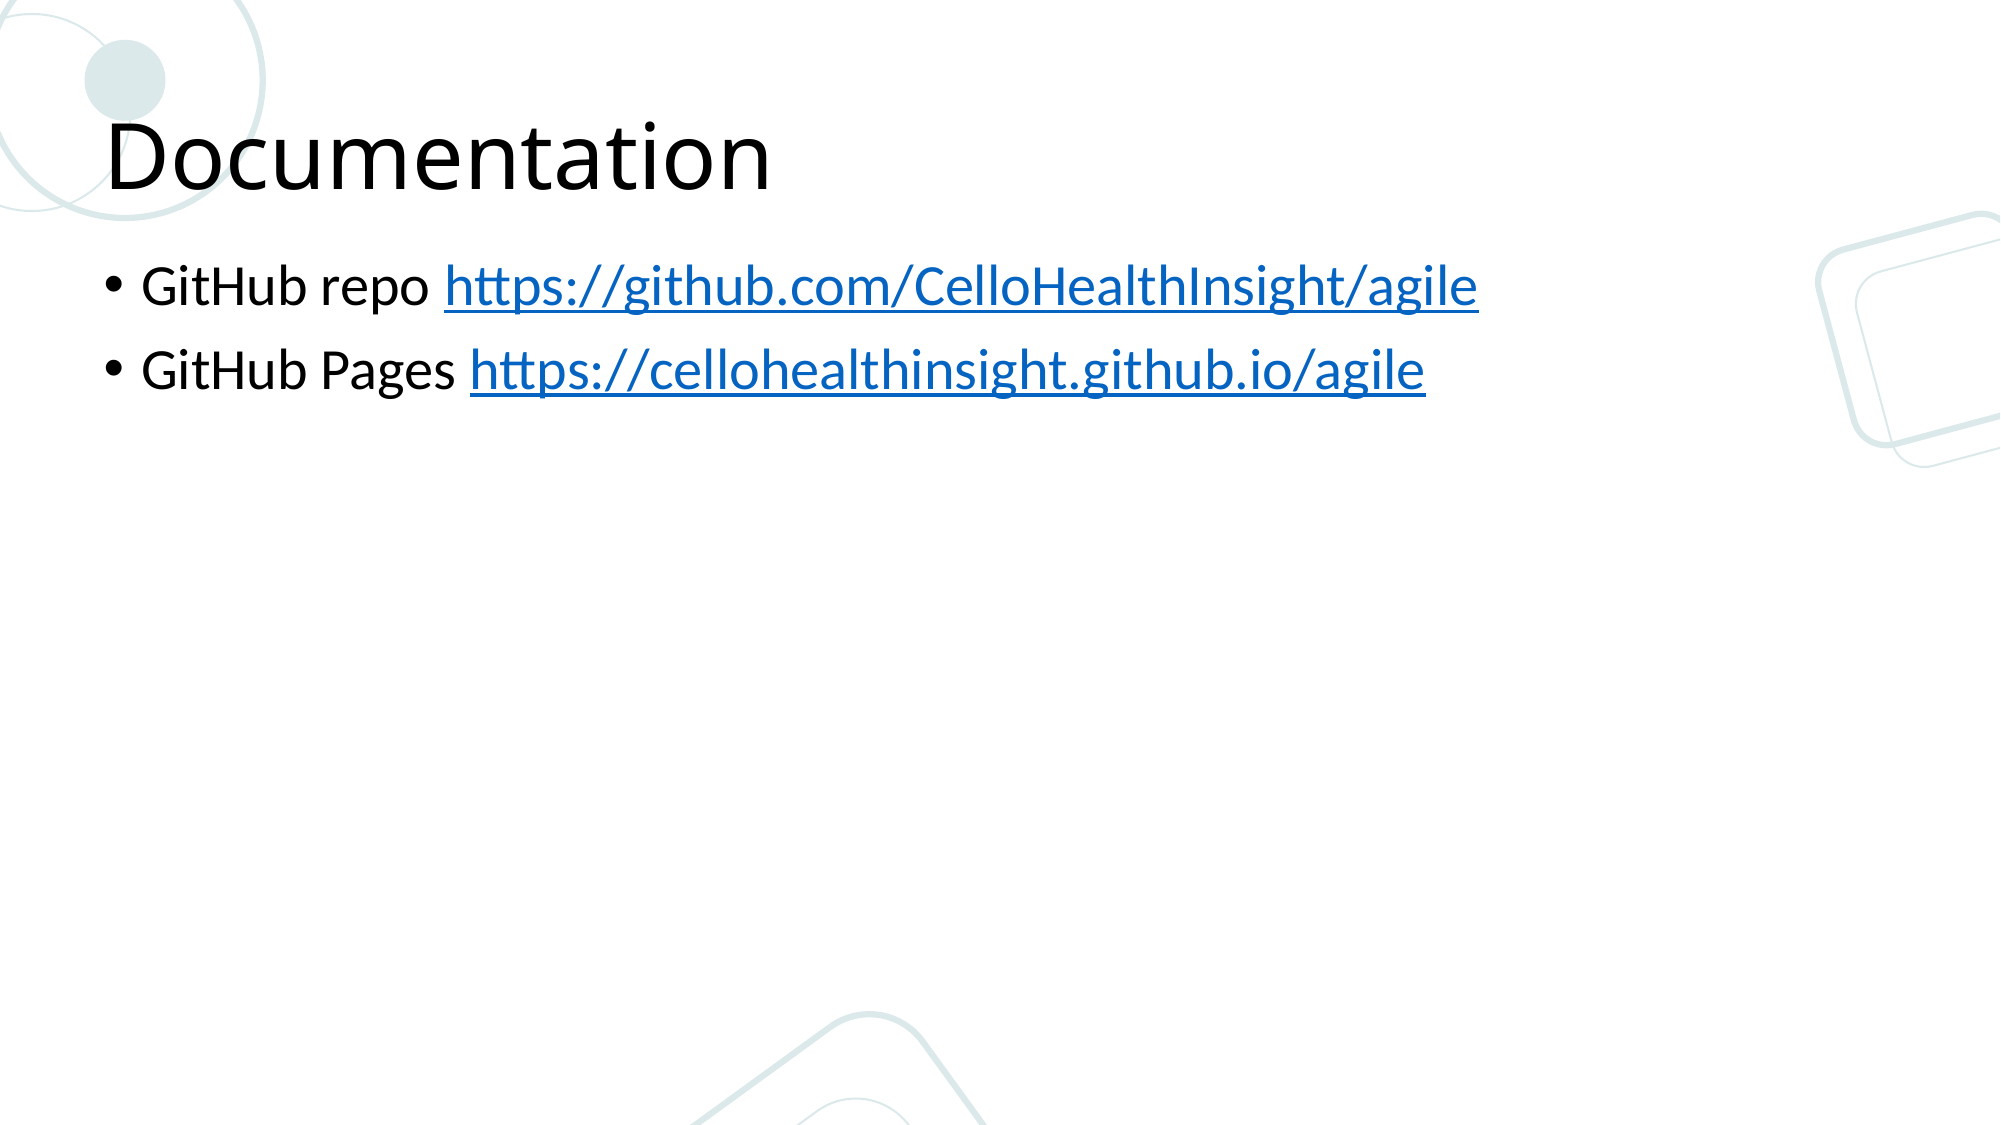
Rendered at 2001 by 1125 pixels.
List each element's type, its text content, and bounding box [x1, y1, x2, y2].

title Documentation [88, 70, 1912, 248]
list GitHub repo https://github.com/CelloHealthInsight/agile GitHub Pages https://cellohealthinsight.github.io/agile [88, 248, 1912, 954]
